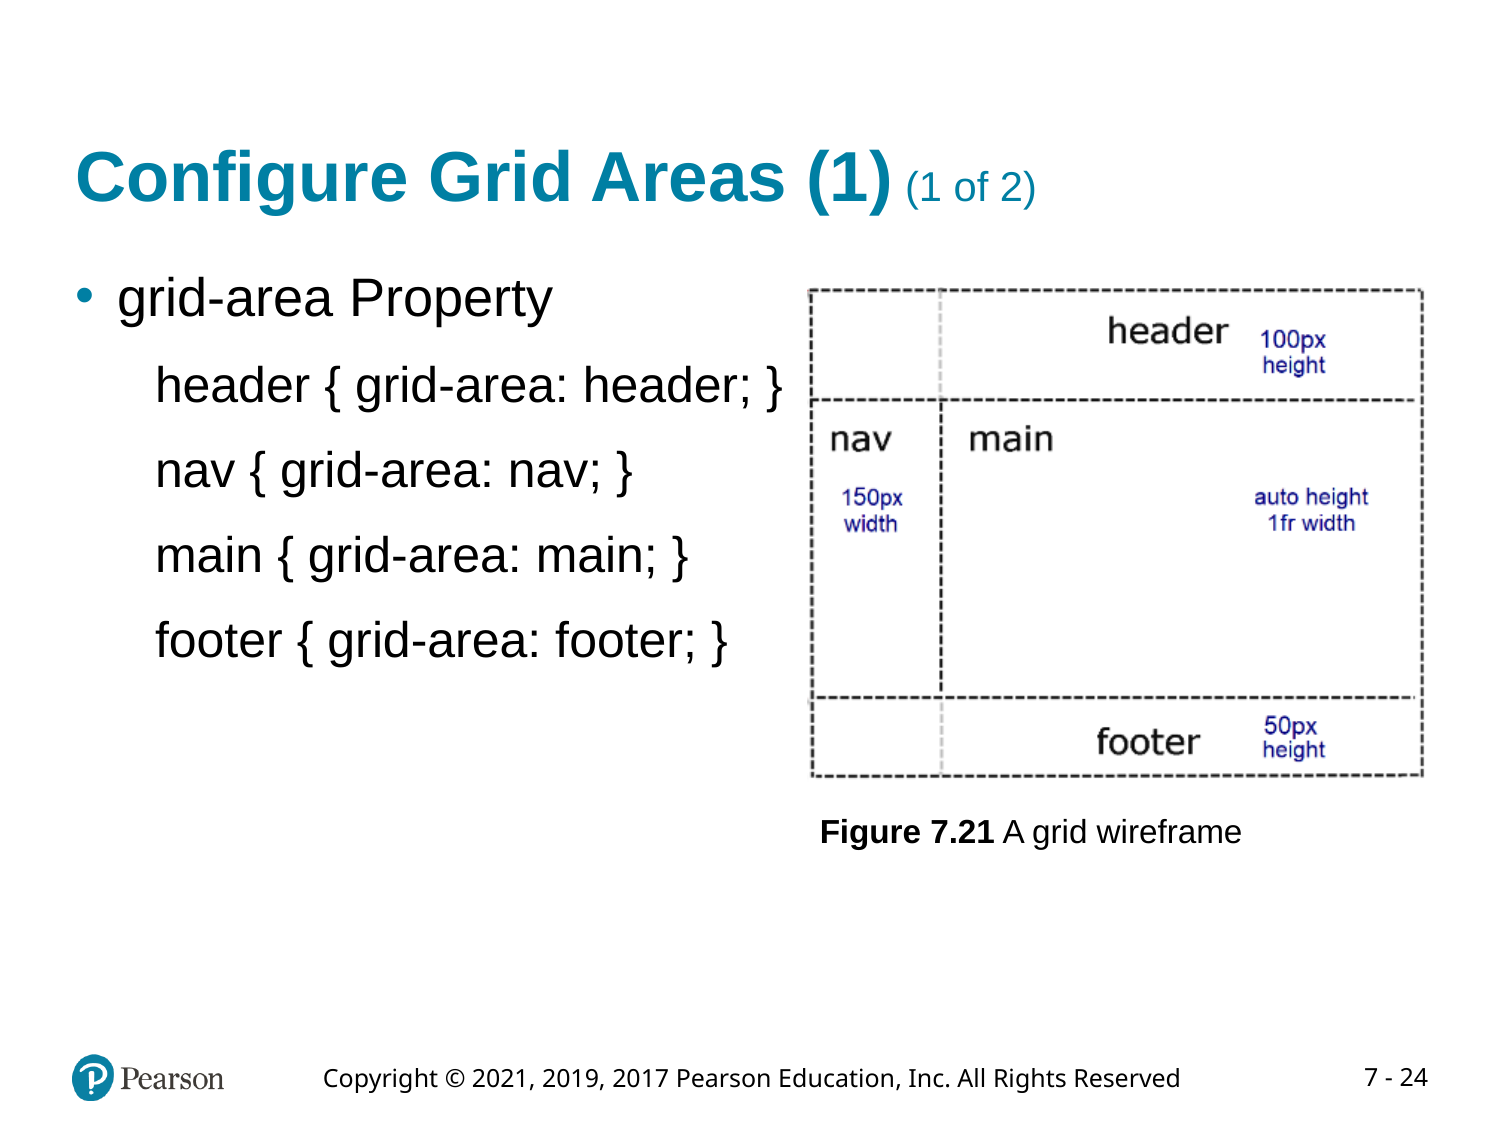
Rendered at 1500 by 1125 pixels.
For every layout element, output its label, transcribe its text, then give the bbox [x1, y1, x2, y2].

picture [72, 1087, 83, 1101]
picture [806, 287, 1426, 783]
picture [81, 1064, 107, 1089]
text_box Figure 7.21 A grid wireframe [804, 802, 1268, 858]
title Configure Grid Areas (1) (1 of 2) [75, 35, 1425, 216]
picture [72, 1054, 89, 1072]
list grid-area Property header { grid-area: header; } nav { grid-area: nav; } main { grid-area: main; } footer { grid-area: footer; } [75, 262, 788, 1050]
picture [99, 1054, 224, 1101]
